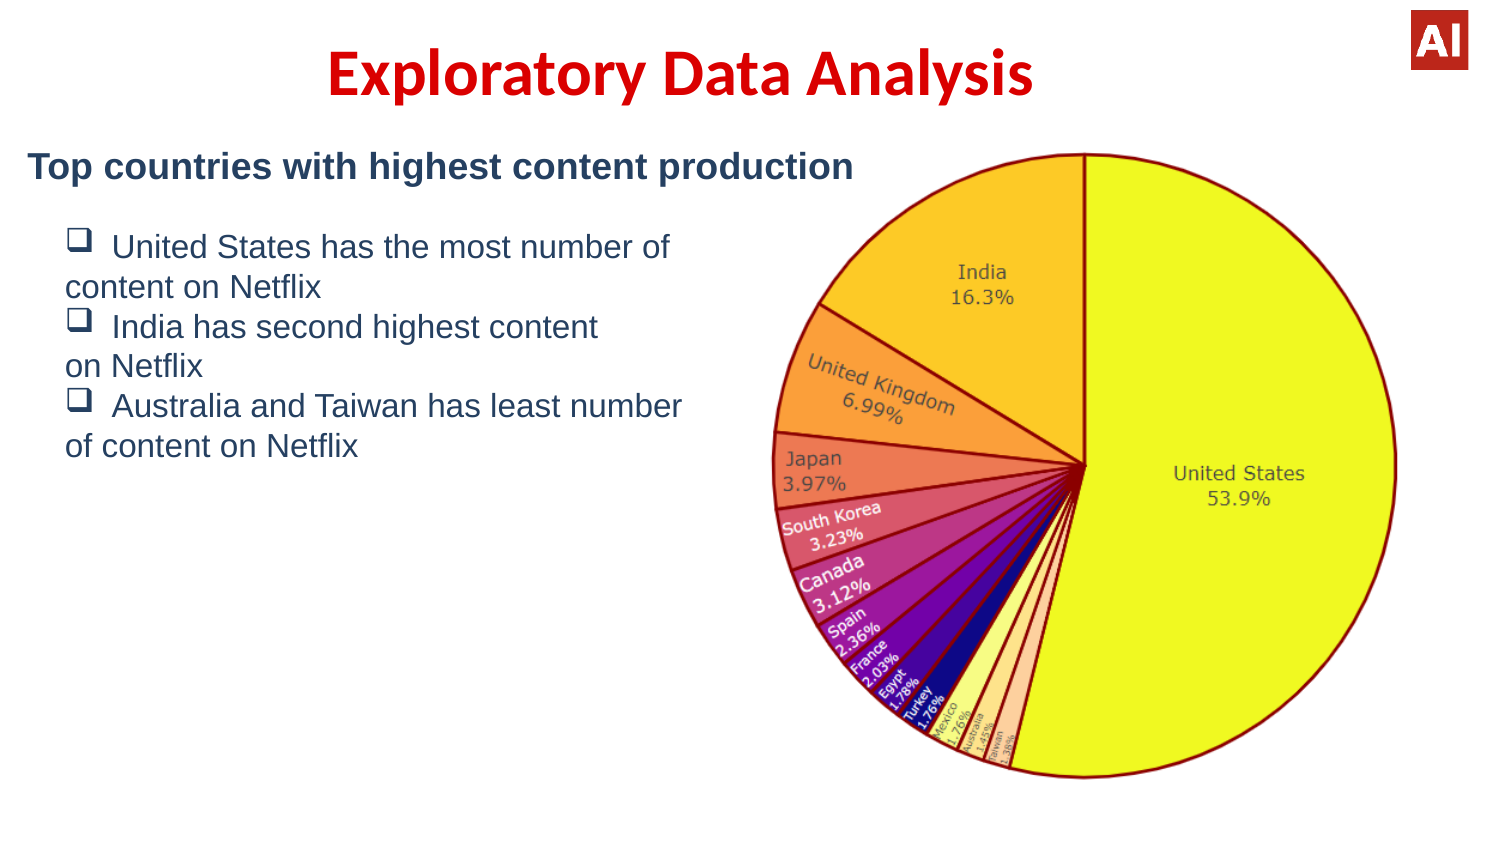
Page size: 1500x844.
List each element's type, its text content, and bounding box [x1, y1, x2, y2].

text_box United States has the most number of content on Netflix India has second highest content on Netflix Australia and Taiwan has least number of content on Netflix [50, 217, 694, 512]
picture [699, 109, 1451, 805]
picture [1411, 10, 1469, 70]
text_box Top countries with highest content production [12, 134, 694, 194]
text_box Exploratory Data Analysis [187, 21, 1100, 117]
